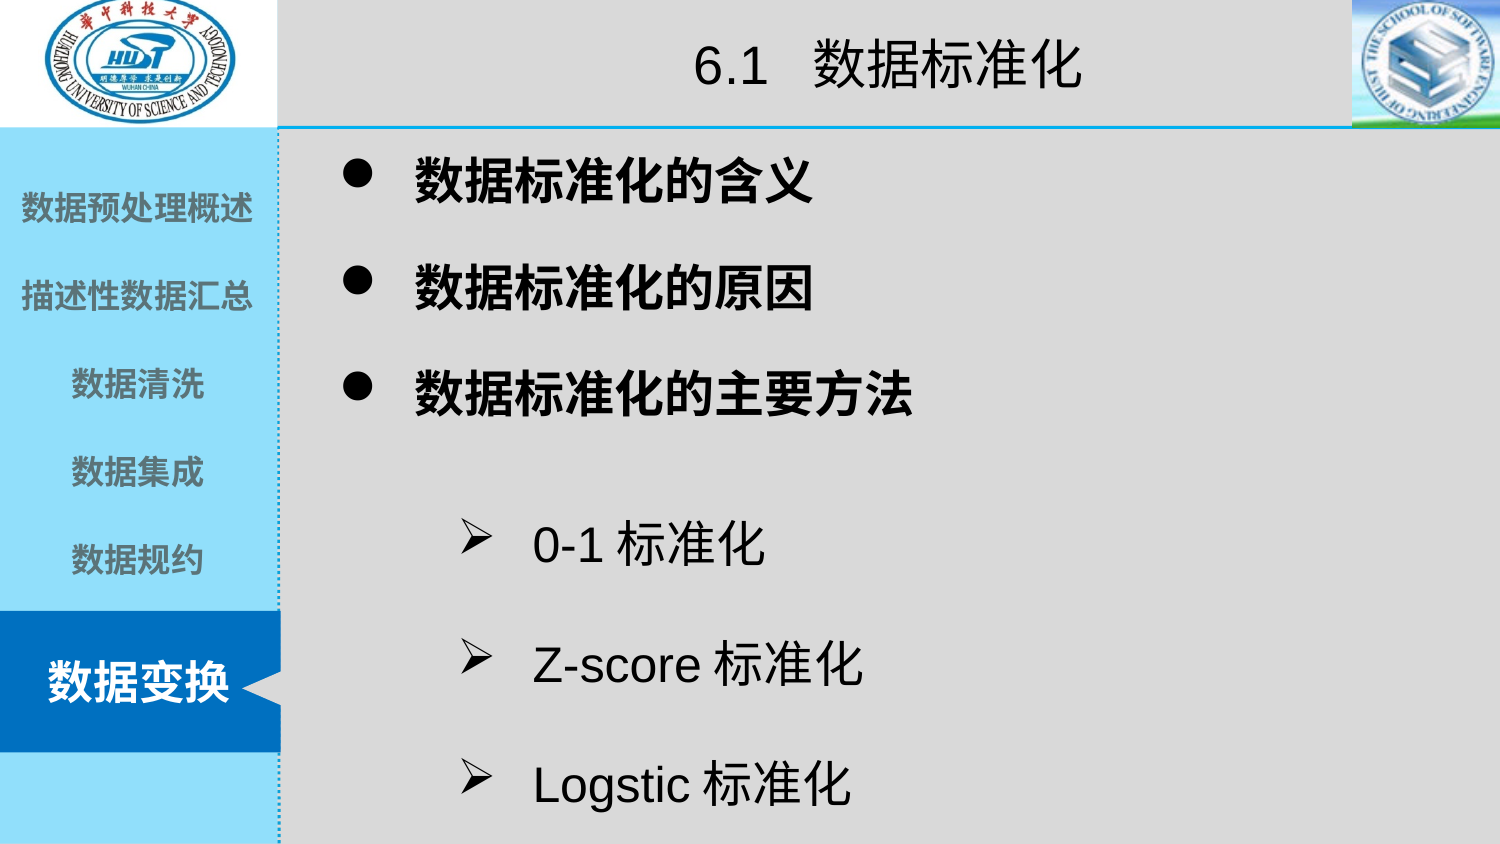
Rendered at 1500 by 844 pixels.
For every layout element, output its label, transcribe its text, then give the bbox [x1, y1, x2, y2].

text_box 数据标准化的主要方法 [323, 349, 960, 436]
text_box 数据标准化的含义 [323, 136, 1086, 223]
picture [38, 0, 242, 127]
text_box 0-1标准化 Z-score标准化 Logstic标准化 [442, 445, 921, 821]
text_box 6.1 数据标准化 [277, 0, 1500, 127]
text_box 数据标准化的原因 [323, 243, 882, 330]
